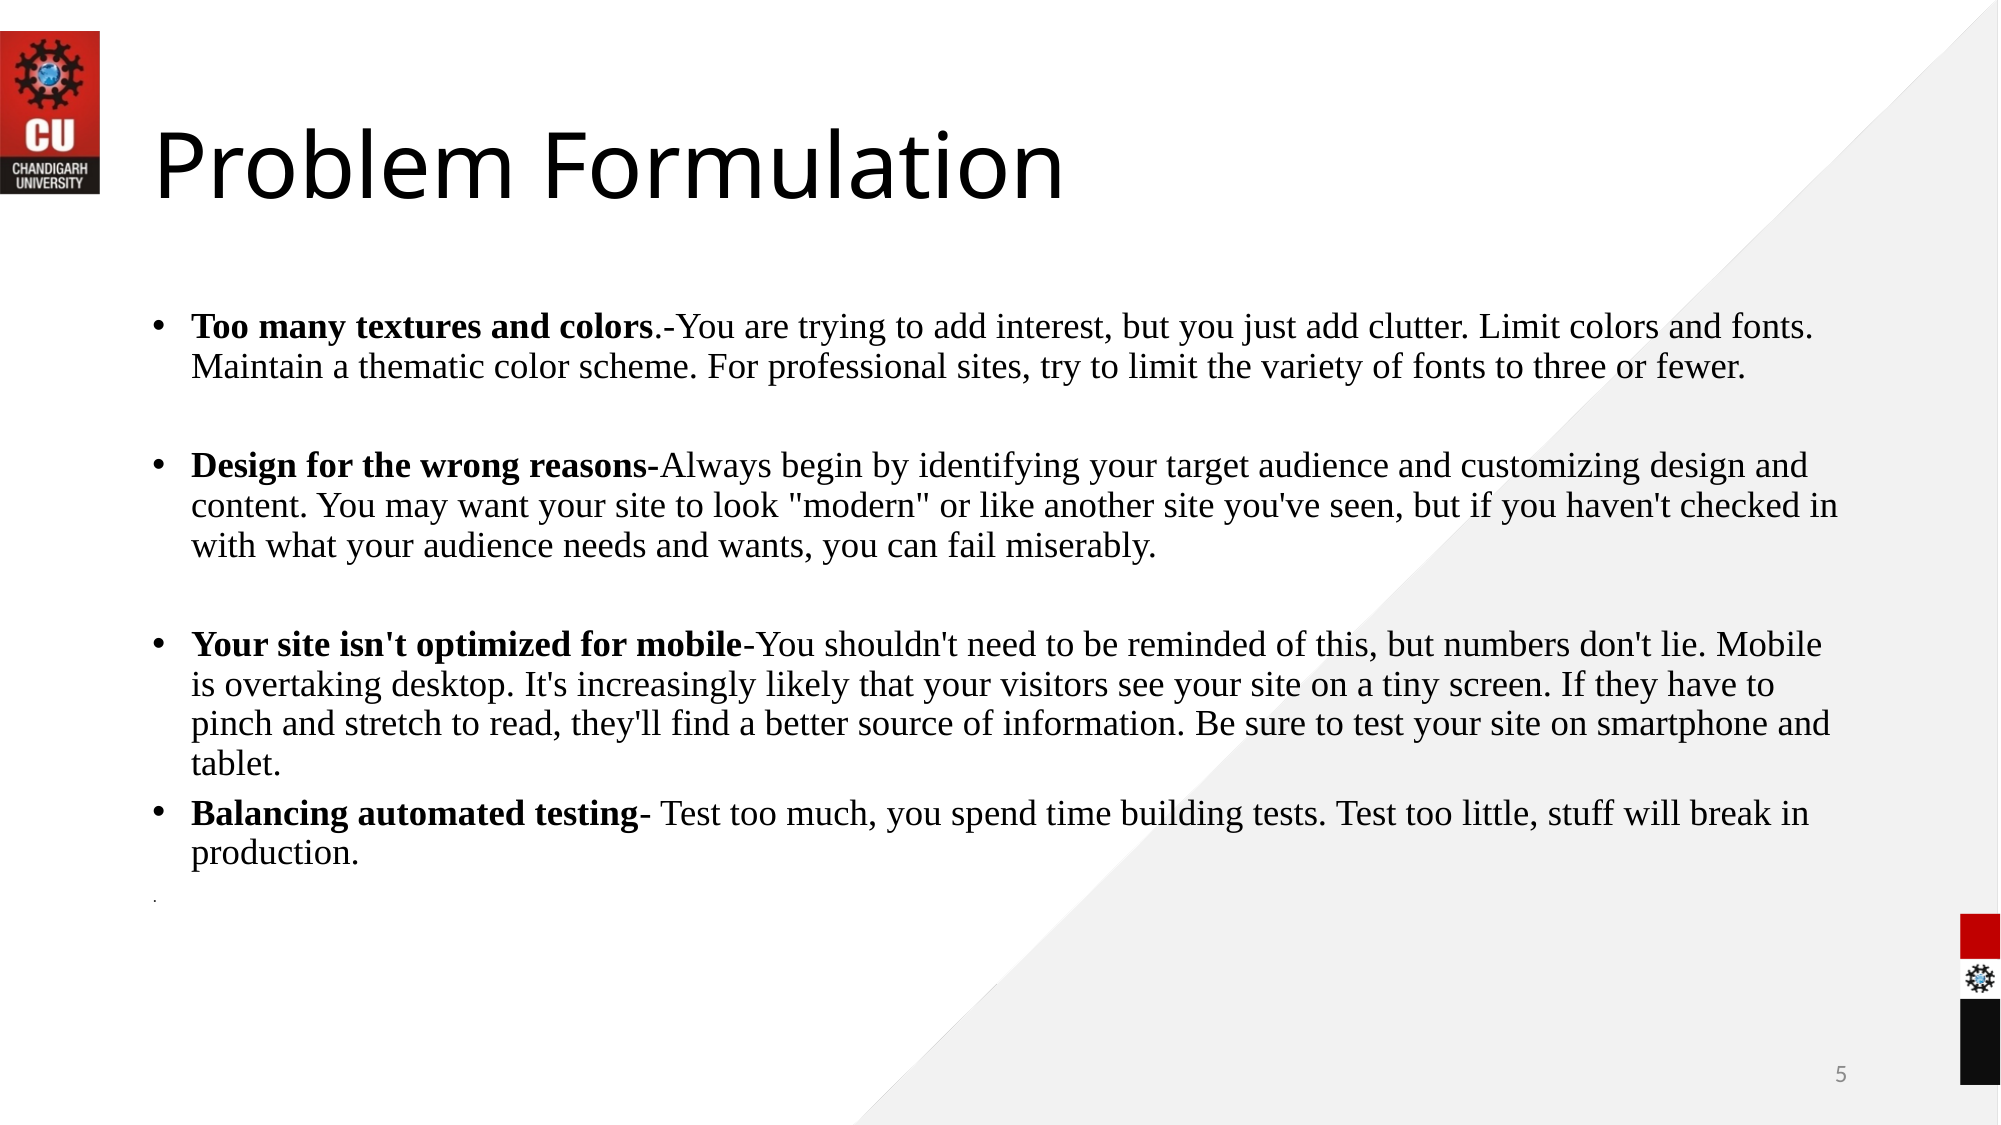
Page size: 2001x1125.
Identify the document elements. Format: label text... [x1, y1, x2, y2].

slide_number 5 [1412, 1042, 1863, 1103]
list Too many textures and colors.-You are trying to add interest, but you just add clutter. Limit colors and fonts. Maintain a thematic color scheme. For professional sites, try to limit the variety of fonts to three or fewer. Design for the wrong reasons-Always begin by identifying your target audience and customizing design and content. You may want your site to look "modern" or like another site you've seen, but if you haven't checked in with what your audience needs and wants, you can fail miserably. Your site isn't optimized for mobile-You shouldn't need to be reminded of this, but numbers don't lie. Mobile is overtaking desktop. It's increasingly likely that your visitors see your site on a tiny screen. If they have to pinch and stretch to read, they'll find a better source of information. Be sure to test your site on smartphone and tablet. Balancing automated testing- Test too much, you spend time building tests. Test too little, stuff will break in production. . [137, 299, 1863, 1014]
title Problem Formulation [137, 59, 1863, 278]
picture [0, 0, 2001, 1125]
